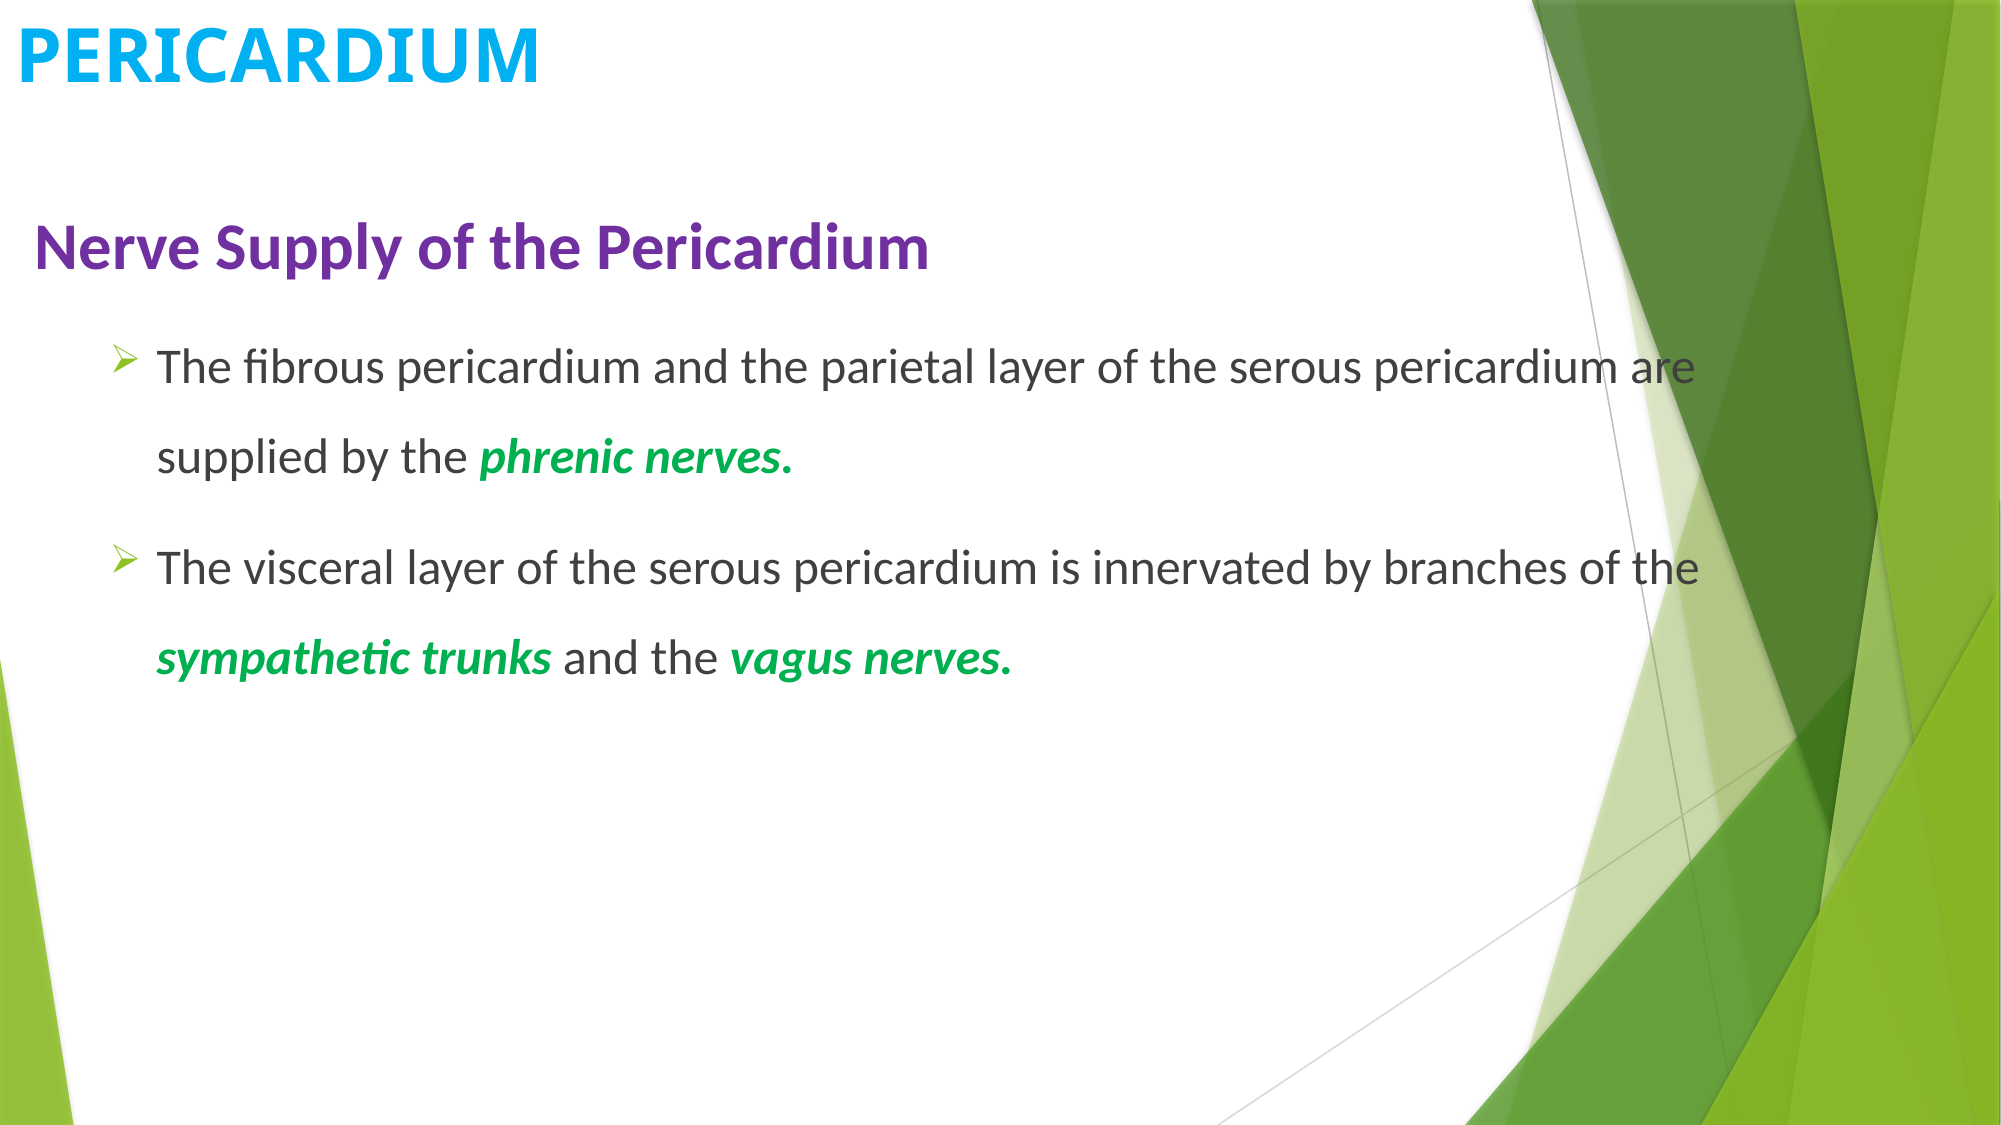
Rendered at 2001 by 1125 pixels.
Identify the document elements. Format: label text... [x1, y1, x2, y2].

title PERICARDIUM [0, 0, 1251, 131]
list Nerve Supply of the Pericardium The fibrous pericardium and the parietal layer of the serous pericardium are supplied by the phrenic nerves. The visceral layer of the serous pericardium is innervated by branches of the sympathetic trunks and the vagus nerves. [19, 195, 1852, 1060]
